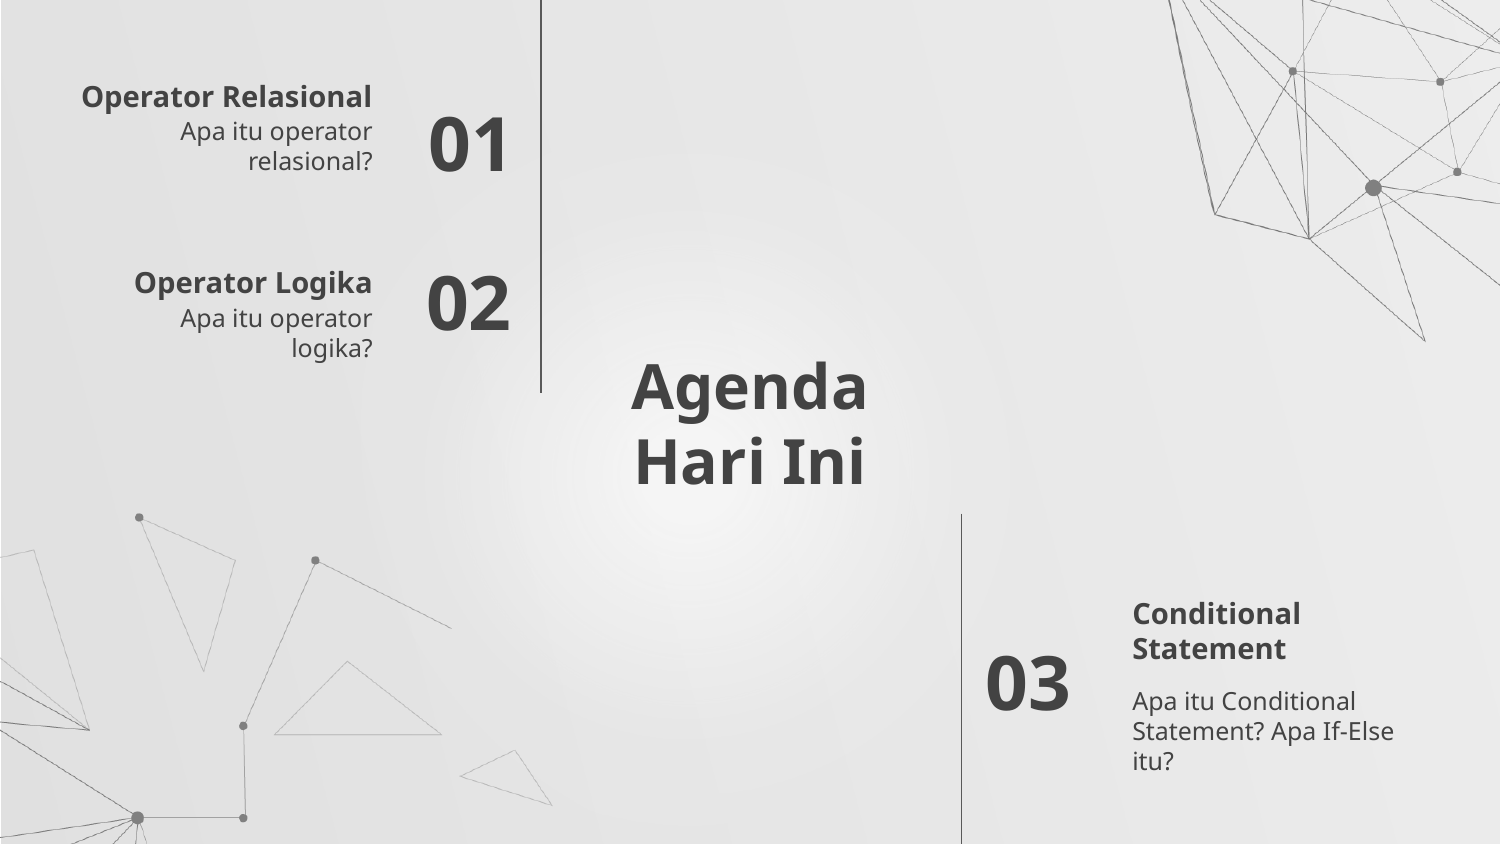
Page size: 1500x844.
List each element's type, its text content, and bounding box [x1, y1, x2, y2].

subtitle Apa itu operator logika? [113, 287, 388, 382]
subtitle Apa itu Conditional Statement? Apa If-Else itu? [1117, 670, 1413, 794]
subtitle Apa itu operator relasional? [113, 100, 388, 195]
title 01 [347, 93, 530, 189]
title Operator Relasional [64, 33, 388, 128]
title Conditional Statement [1117, 585, 1392, 670]
title 03 [970, 632, 1117, 728]
title 02 [388, 252, 528, 348]
picture [0, 0, 1500, 844]
title Agenda Hari Ini [555, 344, 945, 500]
title Operator Logika [64, 219, 388, 315]
